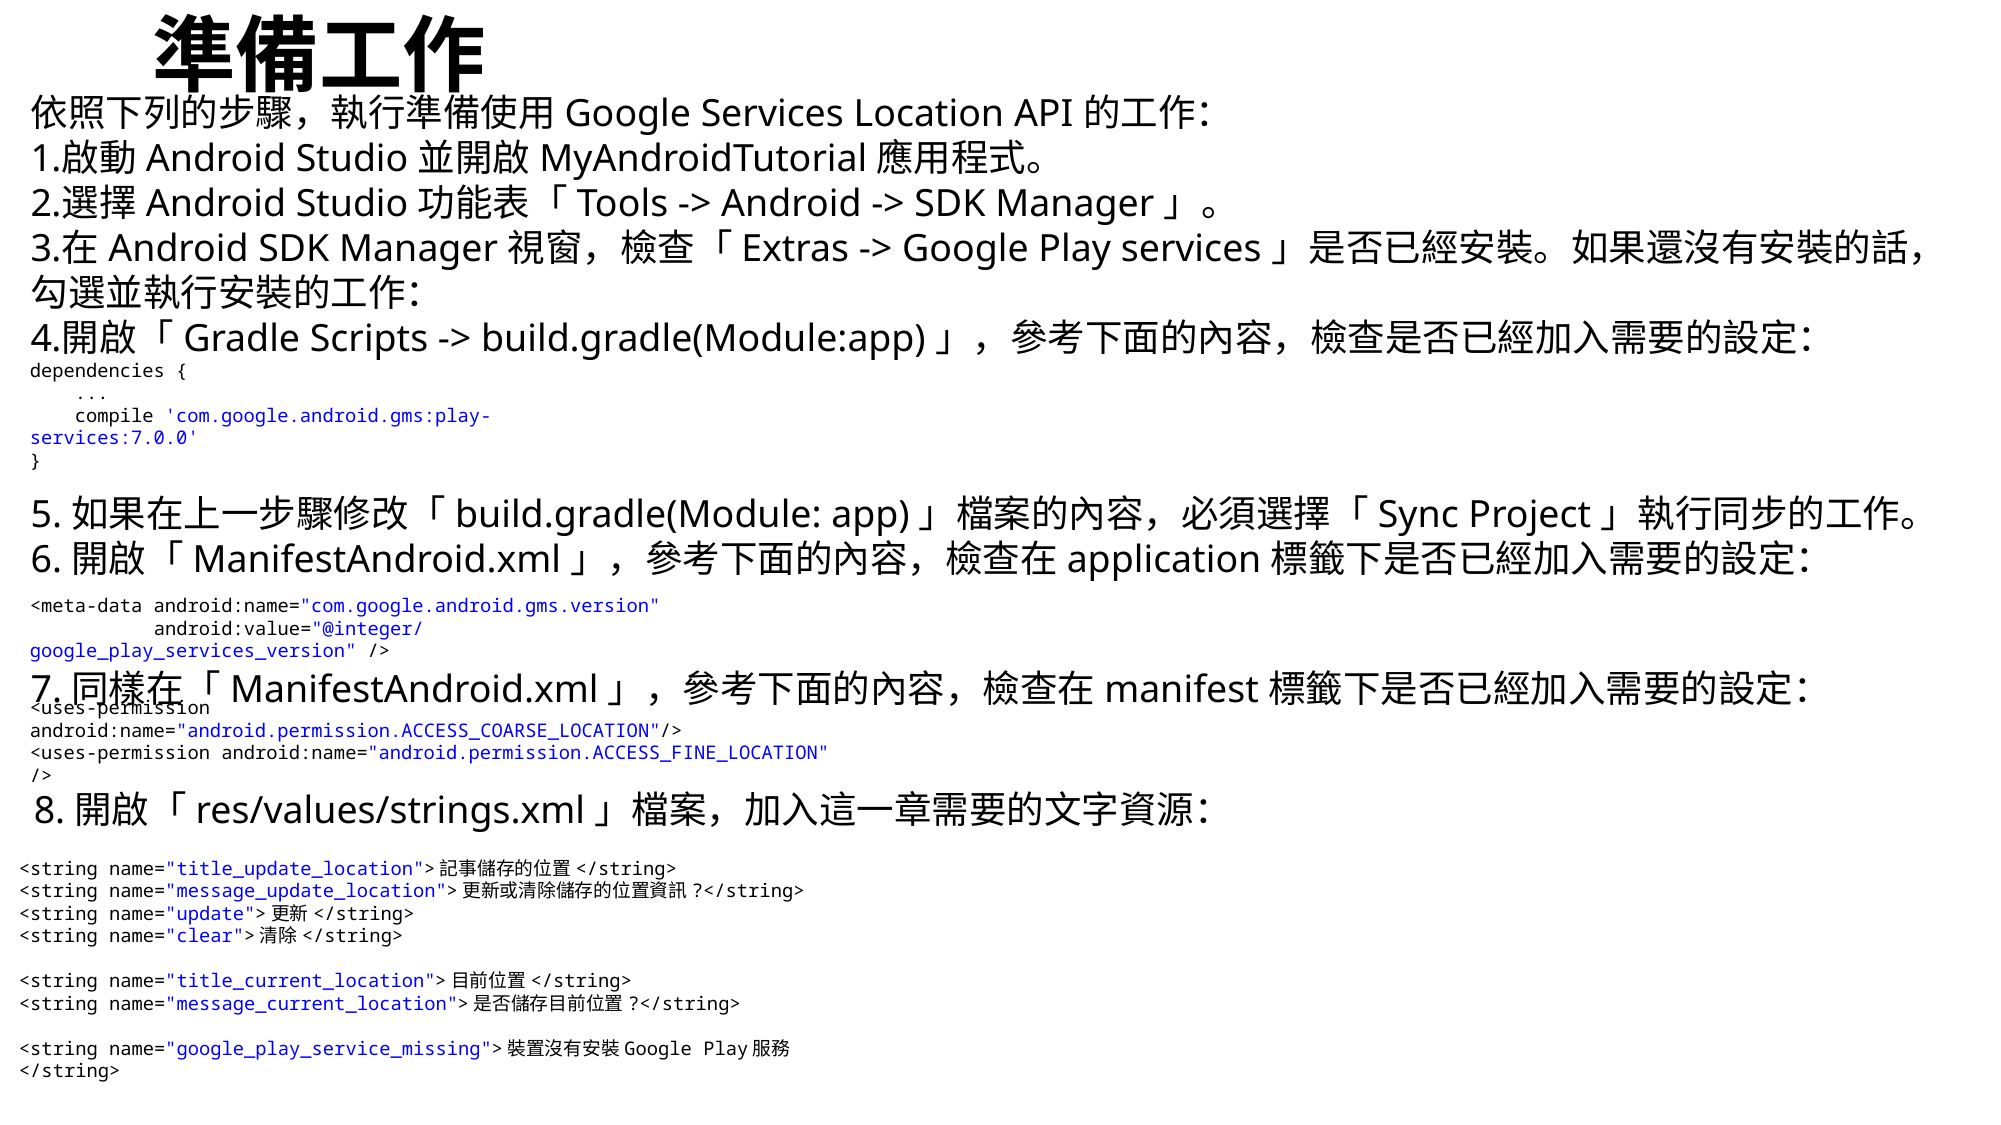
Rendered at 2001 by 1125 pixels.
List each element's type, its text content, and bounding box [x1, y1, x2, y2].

text_box <uses-permission android:name="android.permission.ACCESS_COARSE_LOCATION"/> <uses-permission android:name="android.permission.ACCESS_FINE_LOCATION" /> [29, 695, 832, 778]
text_box 7.同樣在「ManifestAndroid.xml」，參考下面的內容，檢查在manifest標籤下是否已經加入需要的設定： [15, 657, 1975, 718]
text_box 8.開啟「res/values/strings.xml」檔案，加入這一章需要的文字資源： [19, 778, 1975, 839]
text_box <string name="title_update_location">記事儲存的位置</string> <string name="message_update_location">更新或清除儲存的位置資訊?</string> <string name="update">更新</string> <string name="clear">清除</string> <string name="title_current_location">目前位置</string> <string name="message_current_location">是否儲存目前位置?</string> <string name="google_play_service_missing">裝置沒有安裝Google Play服務</string> [19, 856, 822, 1082]
title 準備工作 [137, 5, 1863, 81]
text_box 5.如果在上一步驟修改「build.gradle(Module: app)」檔案的內容，必須選擇「Sync Project」執行同步的工作。 6.開啟「ManifestAndroid.xml」，參考下面的內容，檢查在application標籤下是否已經加入需要的設定： [15, 482, 1975, 588]
text_box dependencies { ... compile 'com.google.android.gms:play-services:7.0.0' } [29, 358, 642, 472]
text_box 依照下列的步驟，執行準備使用Google Services Location API的工作： 啟動Android Studio並開啟MyAndroidTutorial應用程式。 選擇Android Studio功能表「Tools -> Android -> SDK Manager」。 在Android SDK Manager視窗，檢查「Extras -> Google Play services」是否已經安裝。如果還沒有安裝的話，勾選並執行安裝的工作： 開啟「Gradle Scripts -> build.gradle(Module:app)」，參考下面的內容，檢查是否已經加入需要的設定： [15, 81, 1975, 367]
text_box <meta-data android:name="com.google.android.gms.version" android:value="@integer/google_play_services_version" /> [29, 594, 774, 657]
